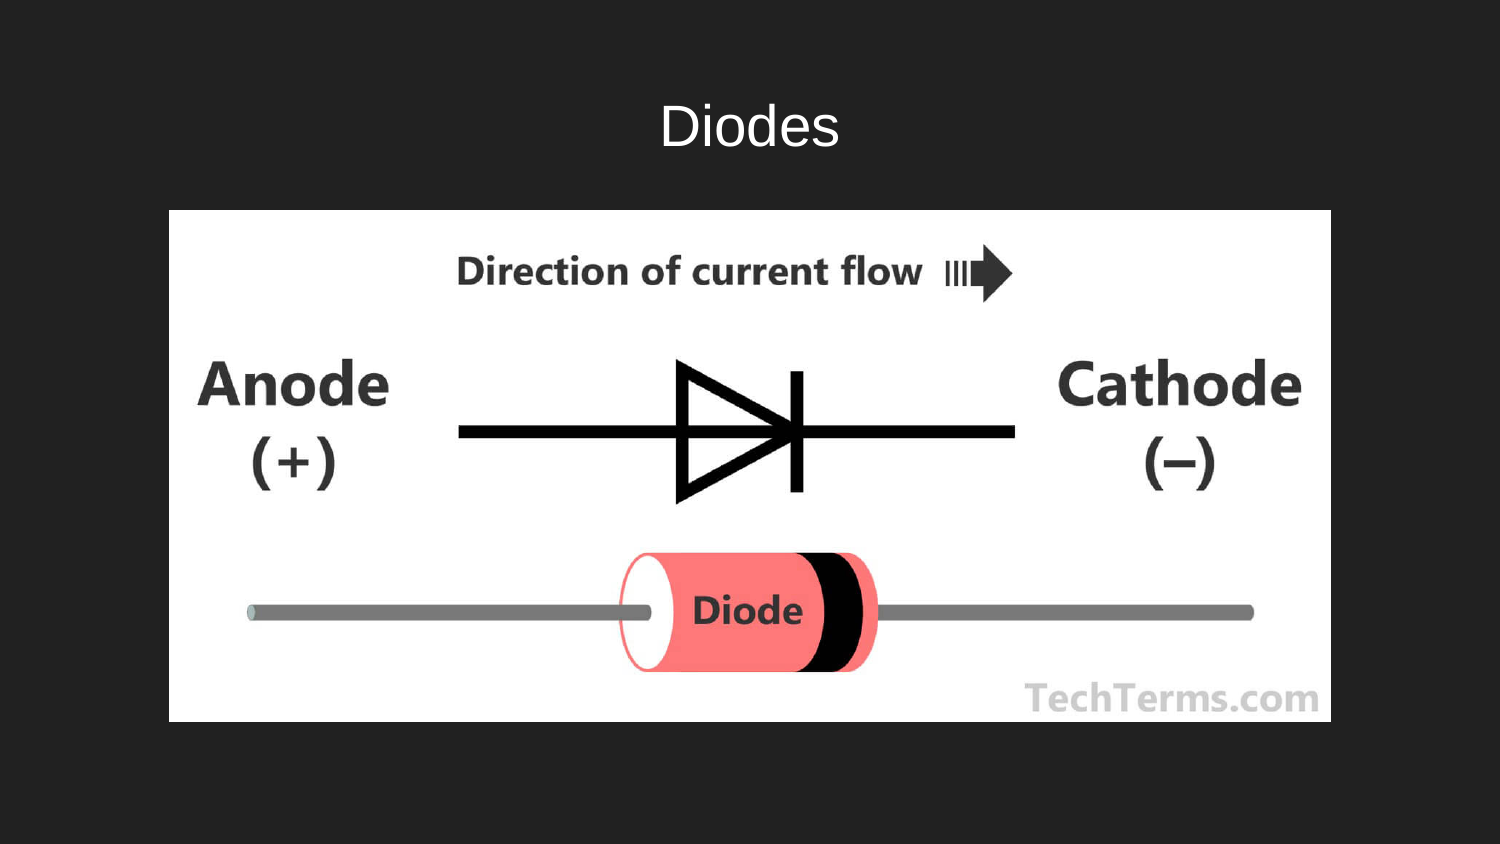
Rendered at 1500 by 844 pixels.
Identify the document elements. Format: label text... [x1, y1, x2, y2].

picture [169, 209, 1331, 722]
title Diodes [51, 72, 1449, 167]
